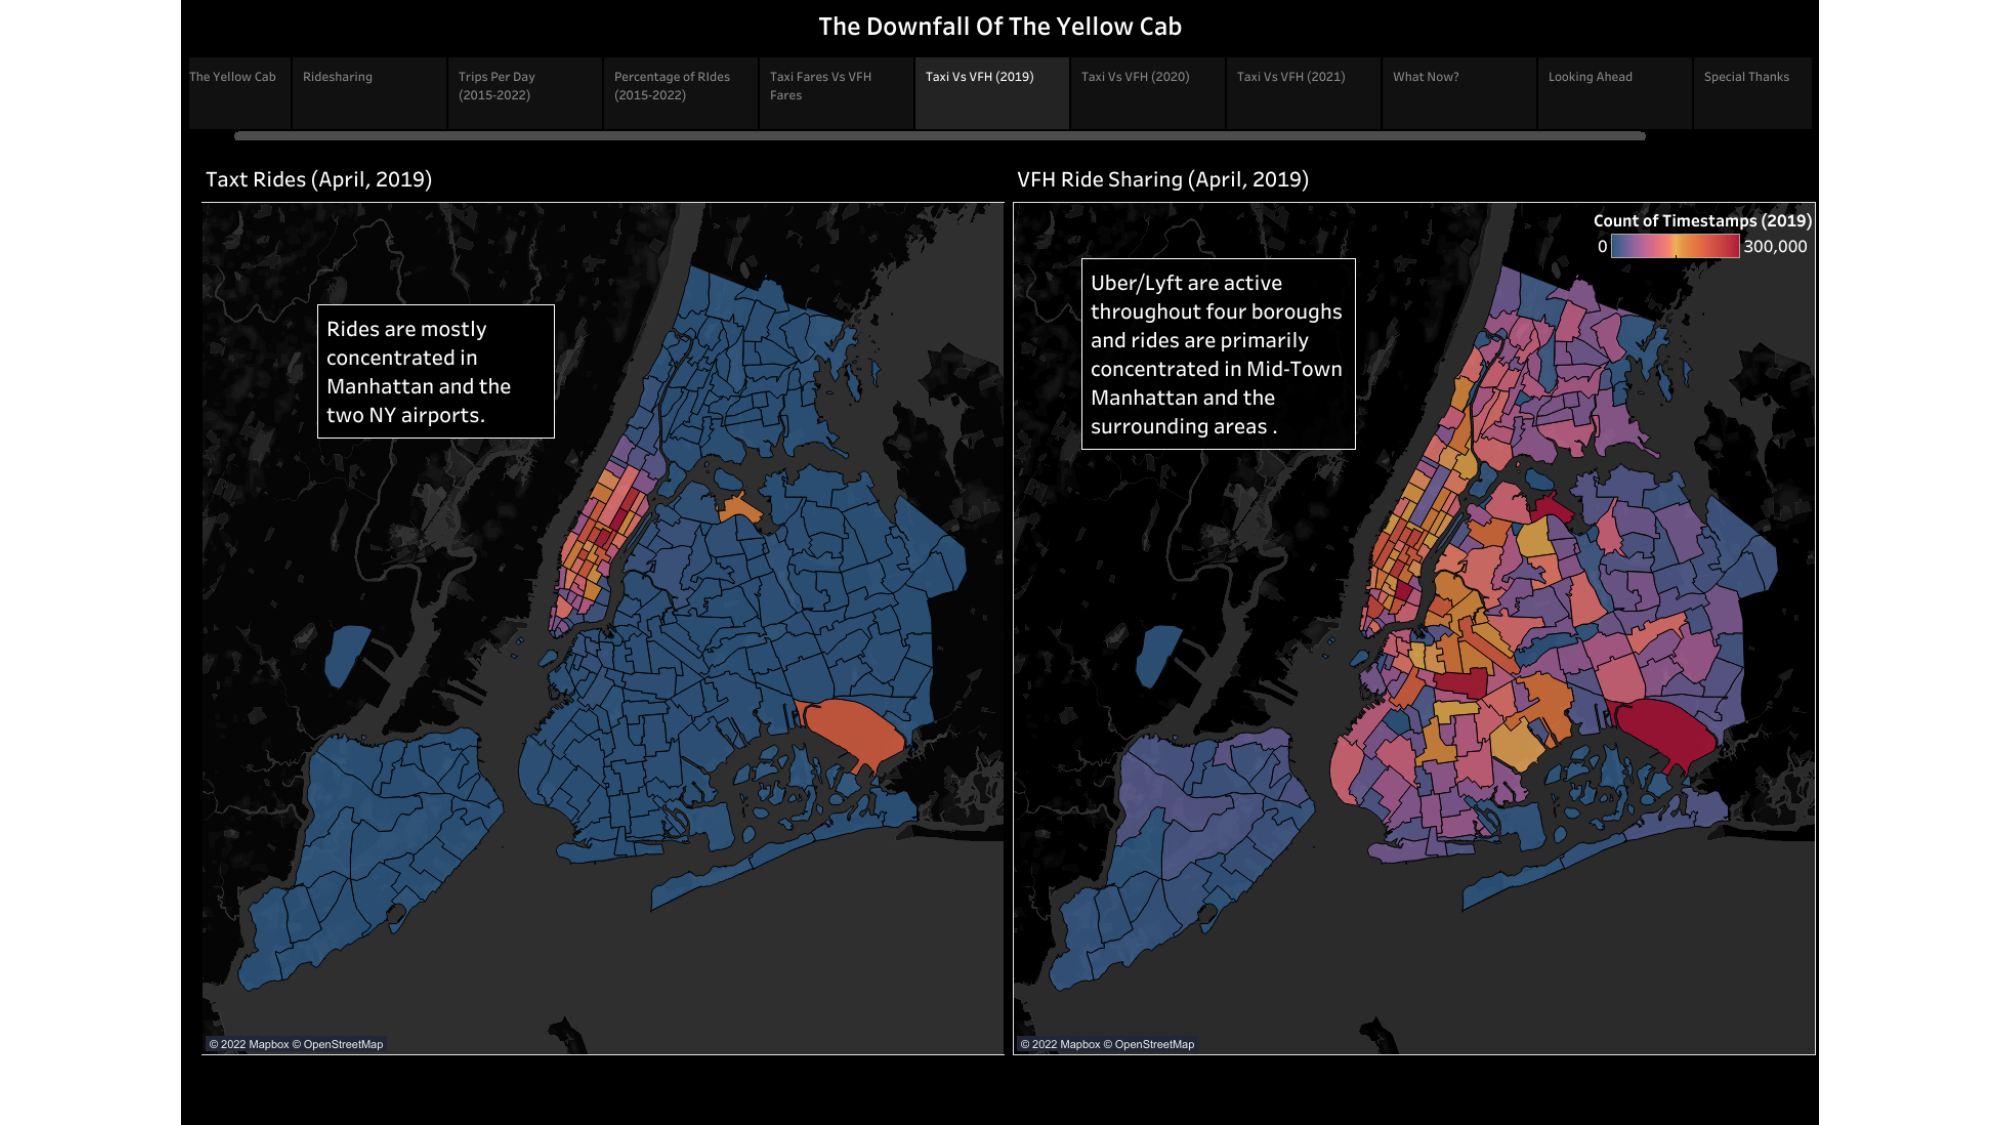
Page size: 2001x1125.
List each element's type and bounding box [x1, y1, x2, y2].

picture [181, 0, 1819, 1125]
